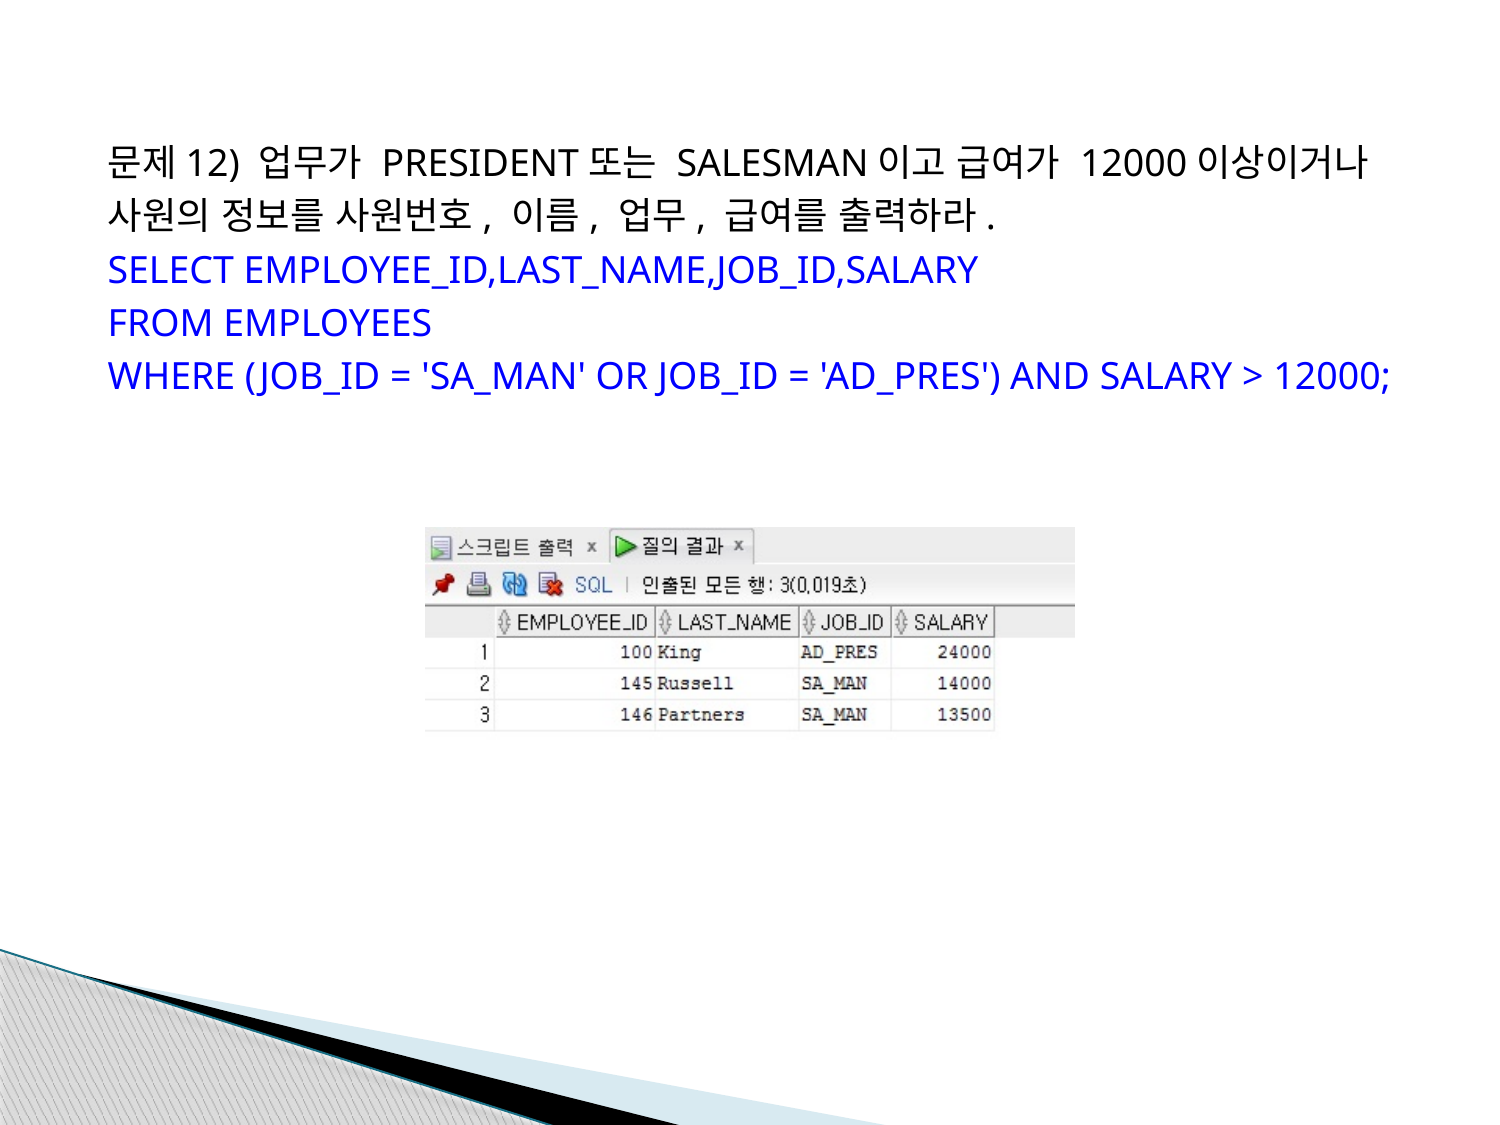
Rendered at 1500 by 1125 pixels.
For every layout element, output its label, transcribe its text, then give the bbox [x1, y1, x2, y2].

list 문제12) 업무가 PRESIDENT또는 SALESMAN이고 급여가 12000이상이거나 사원의 정보를 사원번호, 이름, 업무, 급여를 출력하라. SELECT EMPLOYEE_ID,LAST_NAME,JOB_ID,SALARY FROM EMPLOYEES WHERE (JOB_ID = 'SA_MAN' OR JOB_ID = 'AD_PRES') AND SALARY > 12000; [75, 78, 1425, 986]
picture [424, 526, 1076, 872]
